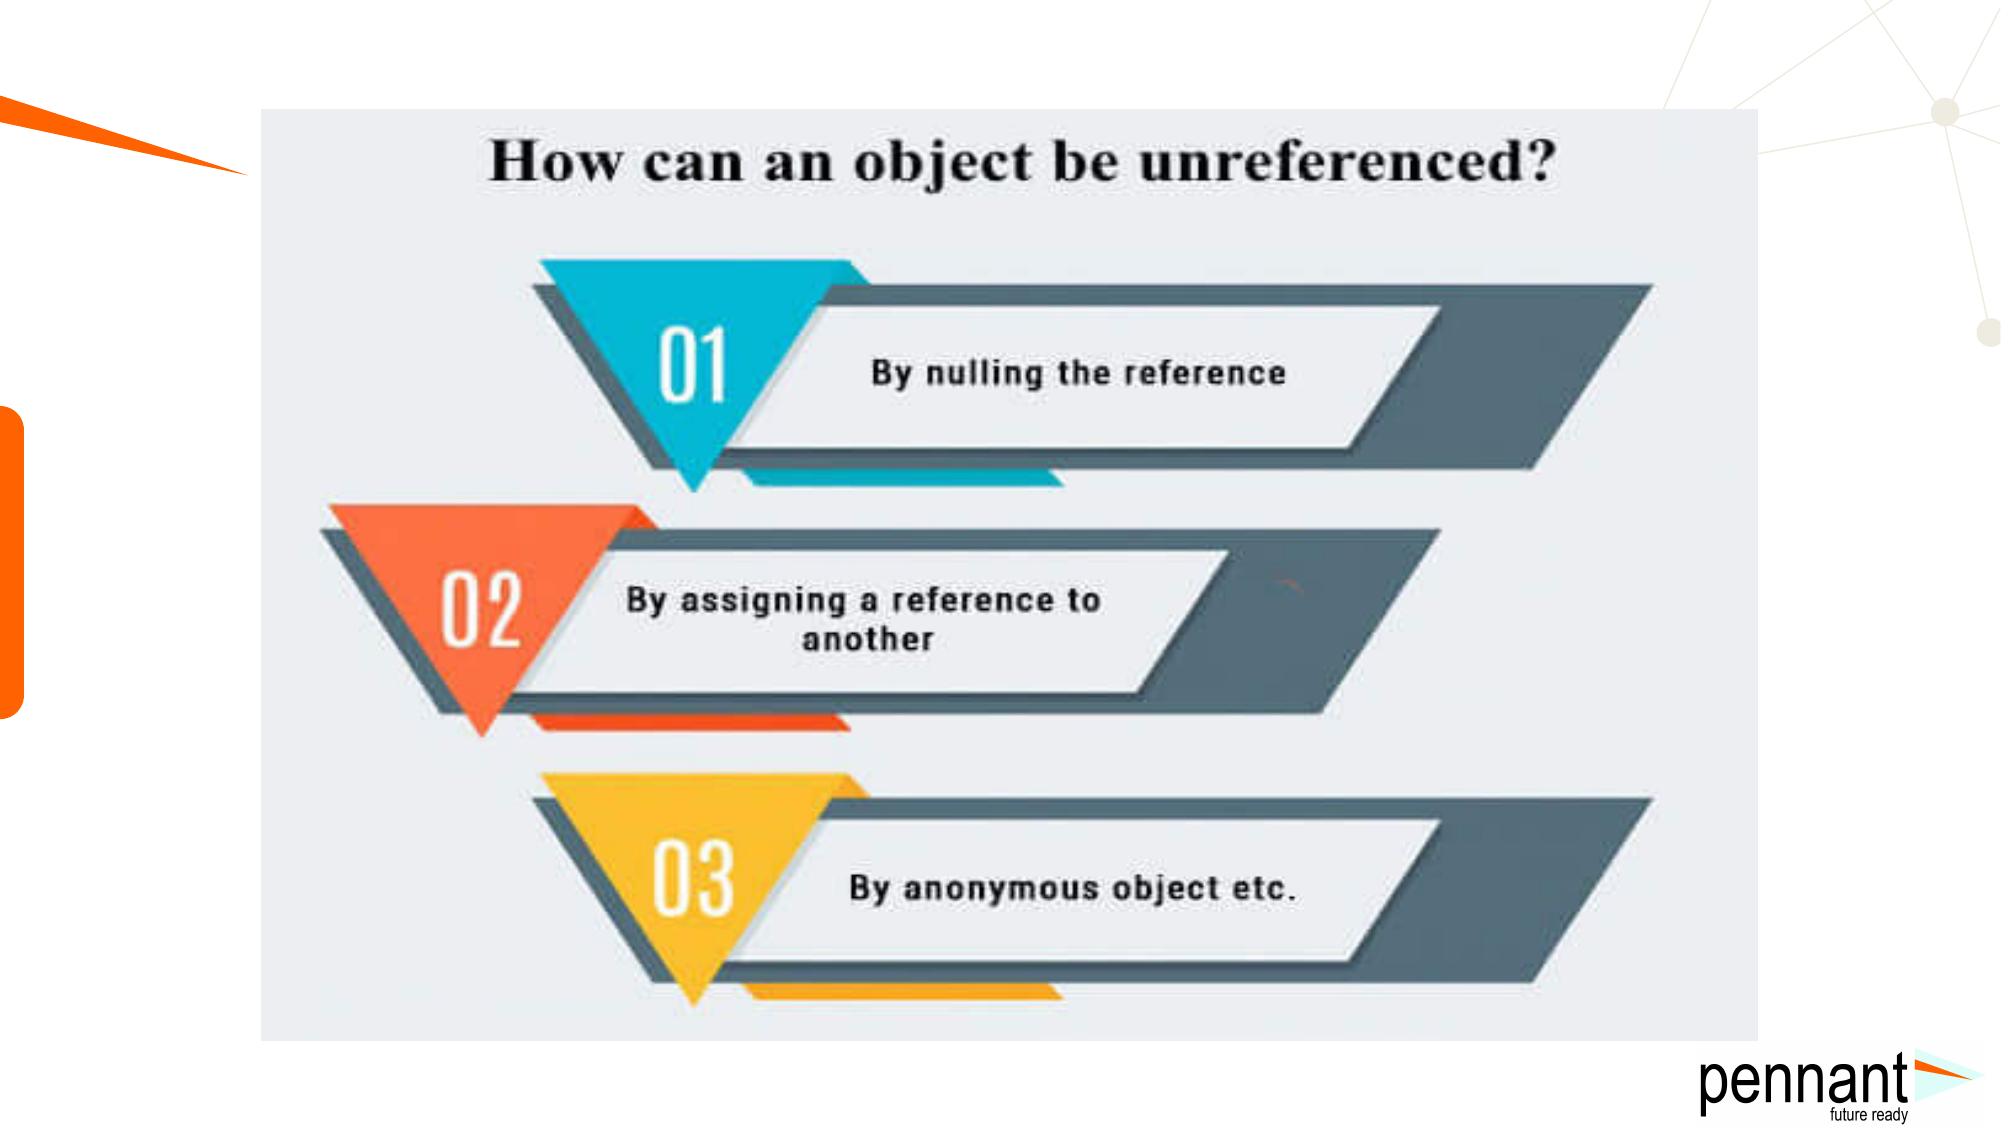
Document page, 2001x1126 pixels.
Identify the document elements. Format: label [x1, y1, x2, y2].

picture [261, 109, 1986, 1126]
